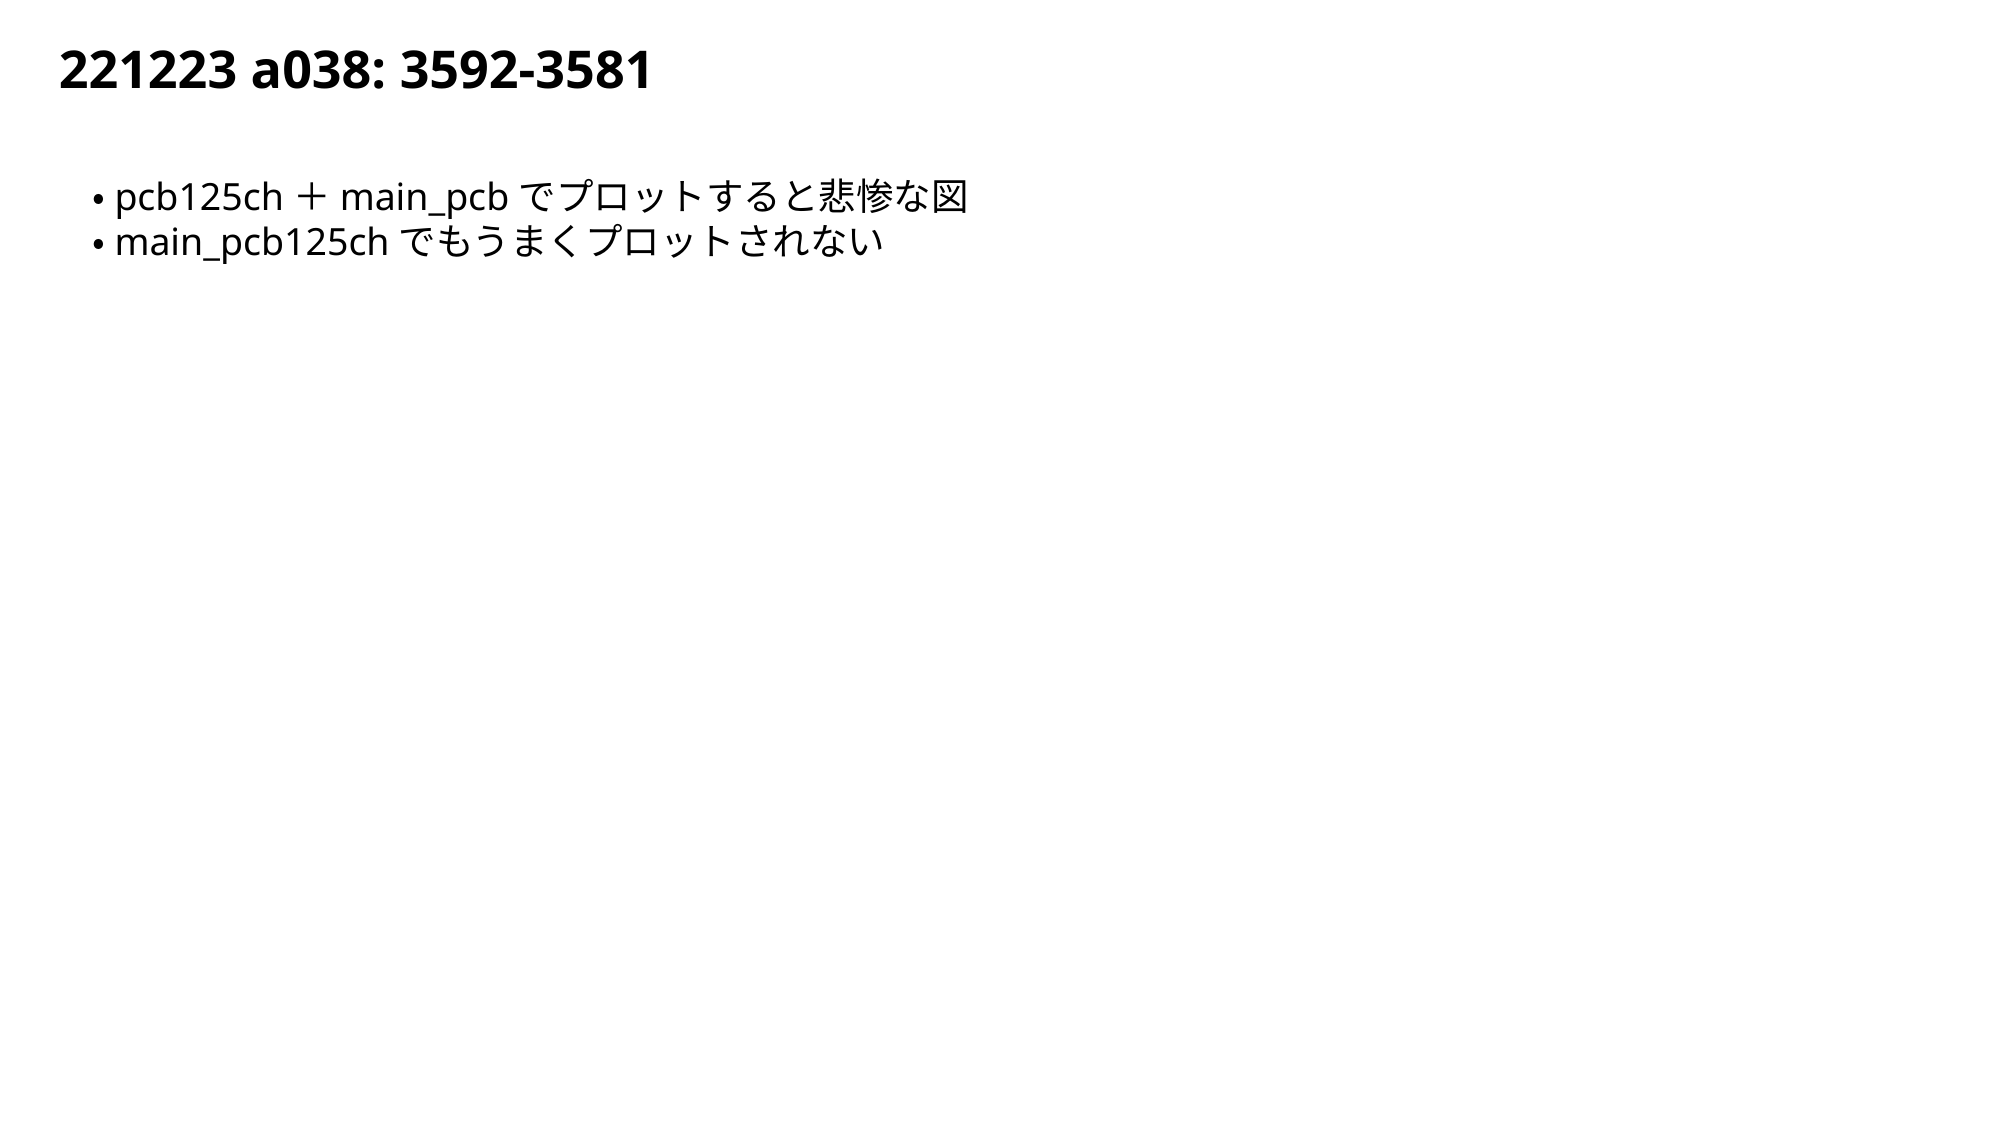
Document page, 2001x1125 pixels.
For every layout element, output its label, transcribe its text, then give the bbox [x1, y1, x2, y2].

text_box ・pcb125ch＋main_pcbでプロットすると悲惨な図 ・main_pcb125chでもうまくプロットされない [78, 165, 1945, 271]
title 221223 a038: 3592-3581 [43, 30, 1769, 113]
